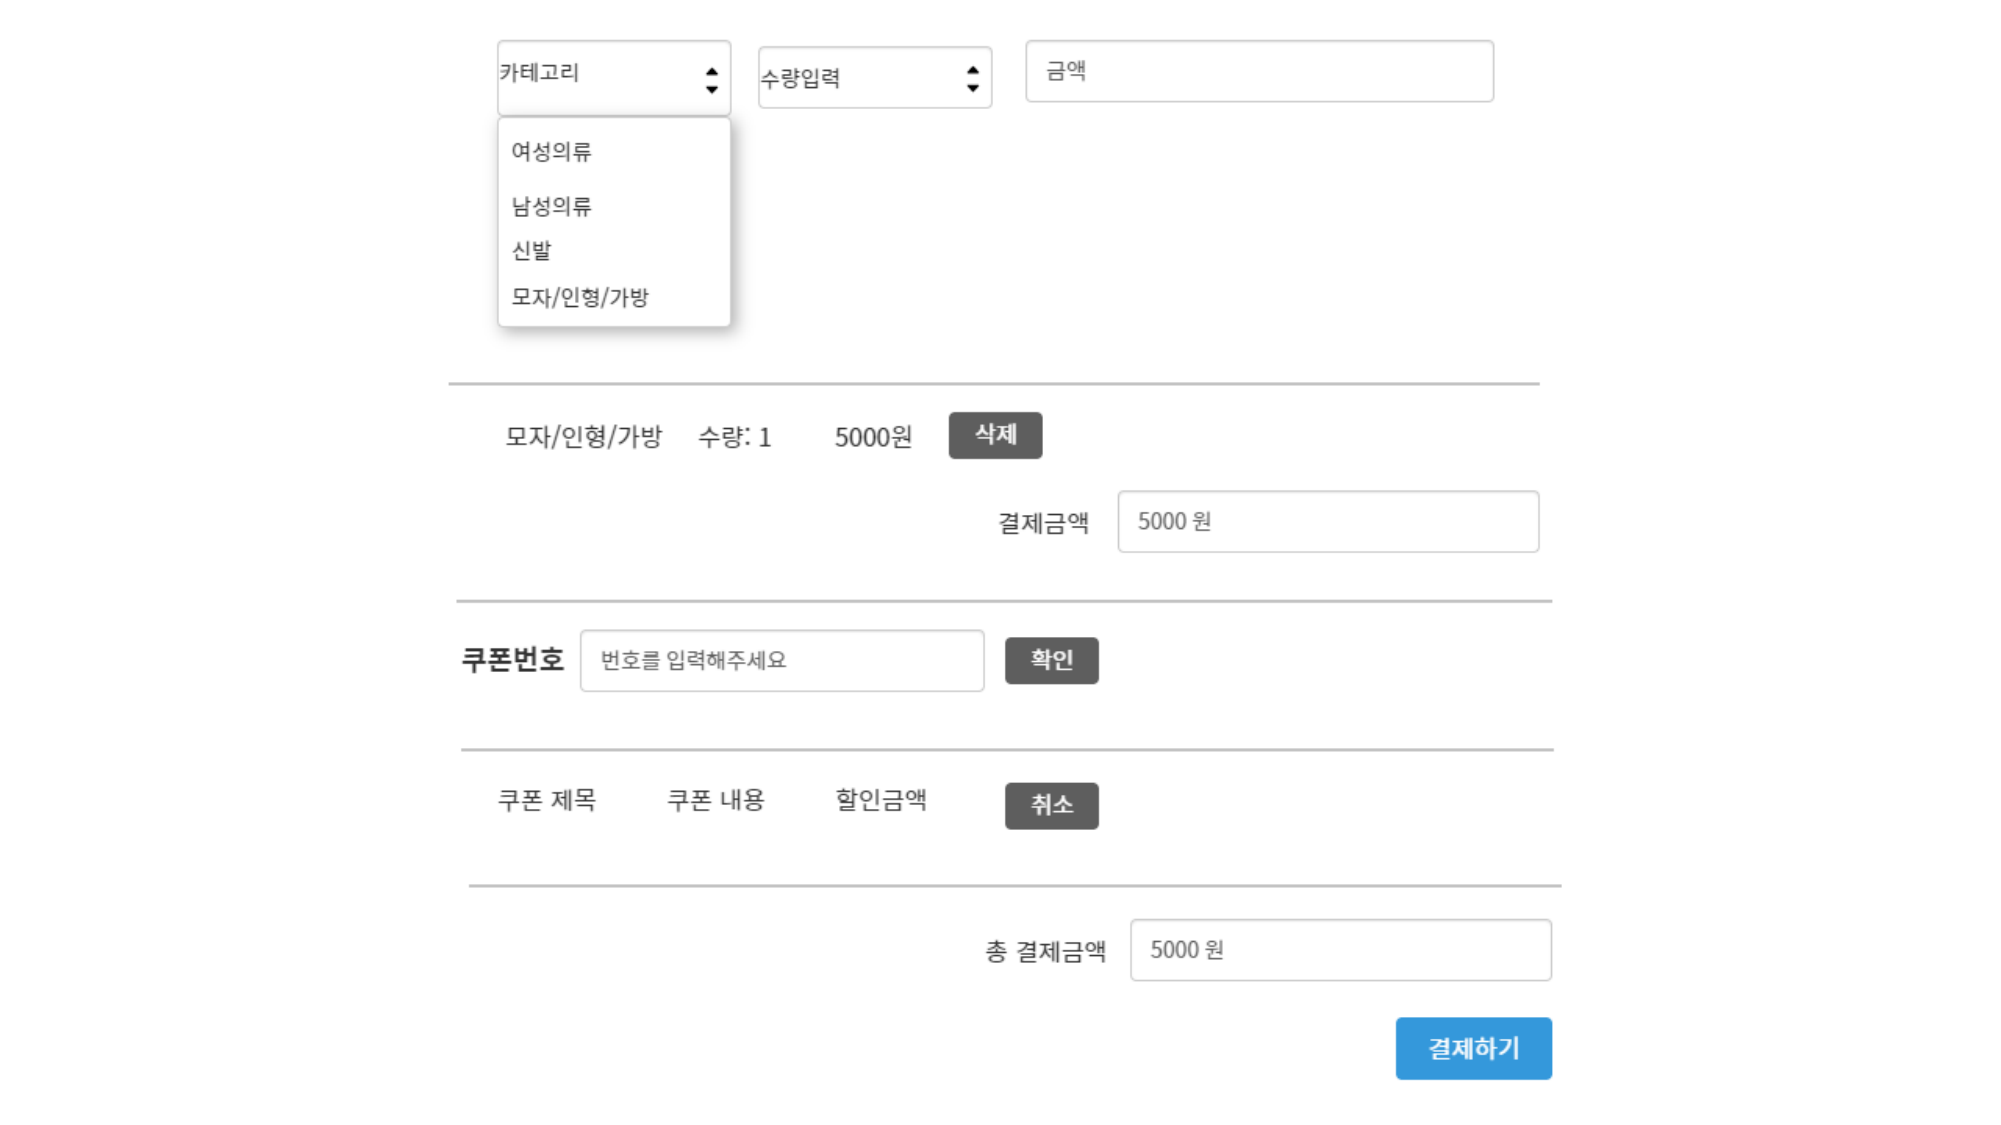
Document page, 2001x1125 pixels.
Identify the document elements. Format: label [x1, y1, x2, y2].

picture [413, 12, 1587, 1113]
